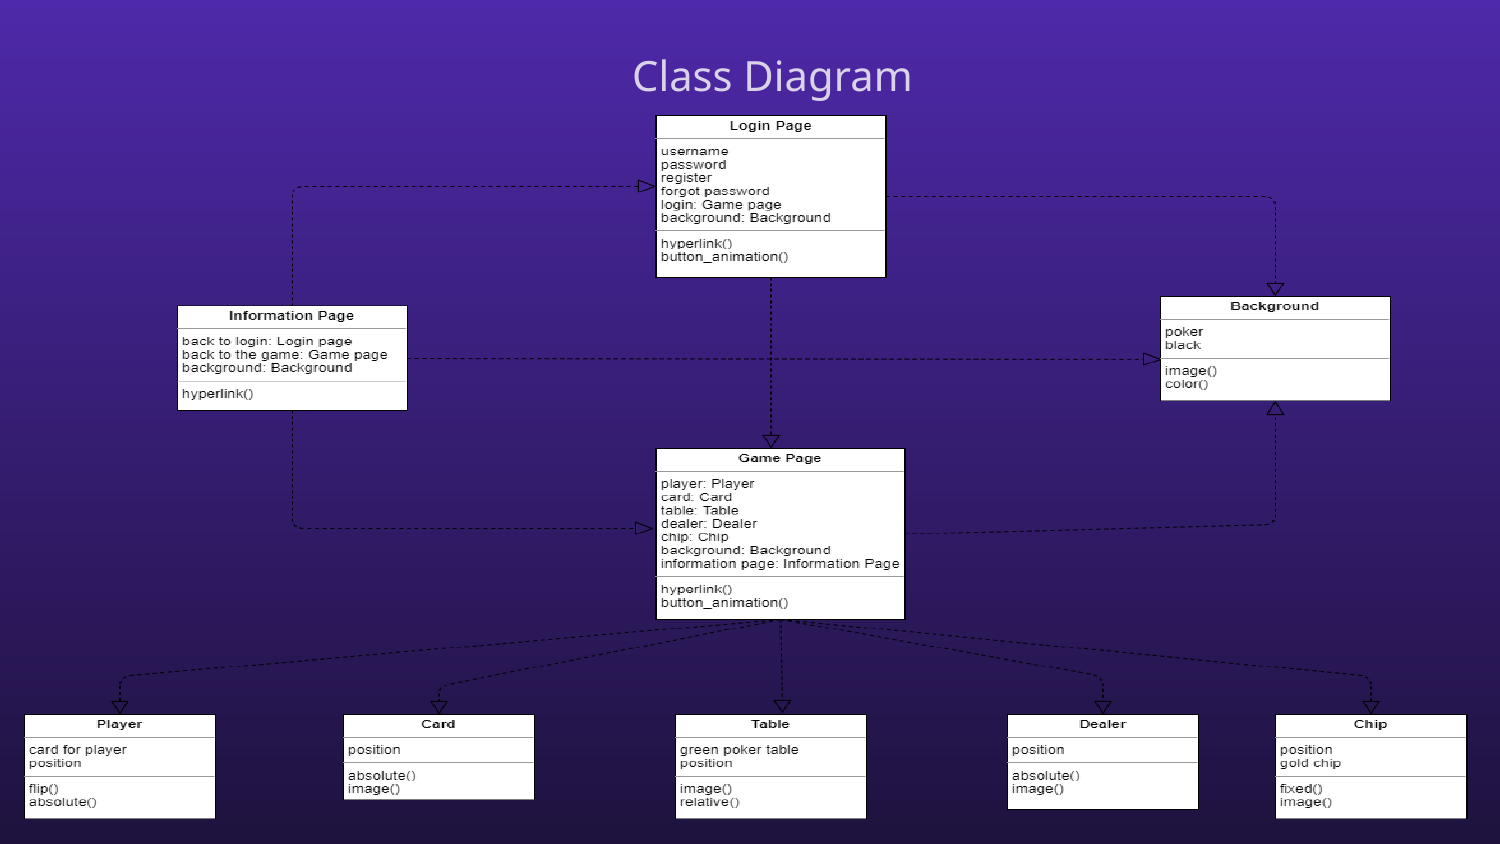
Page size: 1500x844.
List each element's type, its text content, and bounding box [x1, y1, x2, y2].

text_box Class Diagram [426, 35, 1119, 114]
picture [24, 115, 1468, 819]
